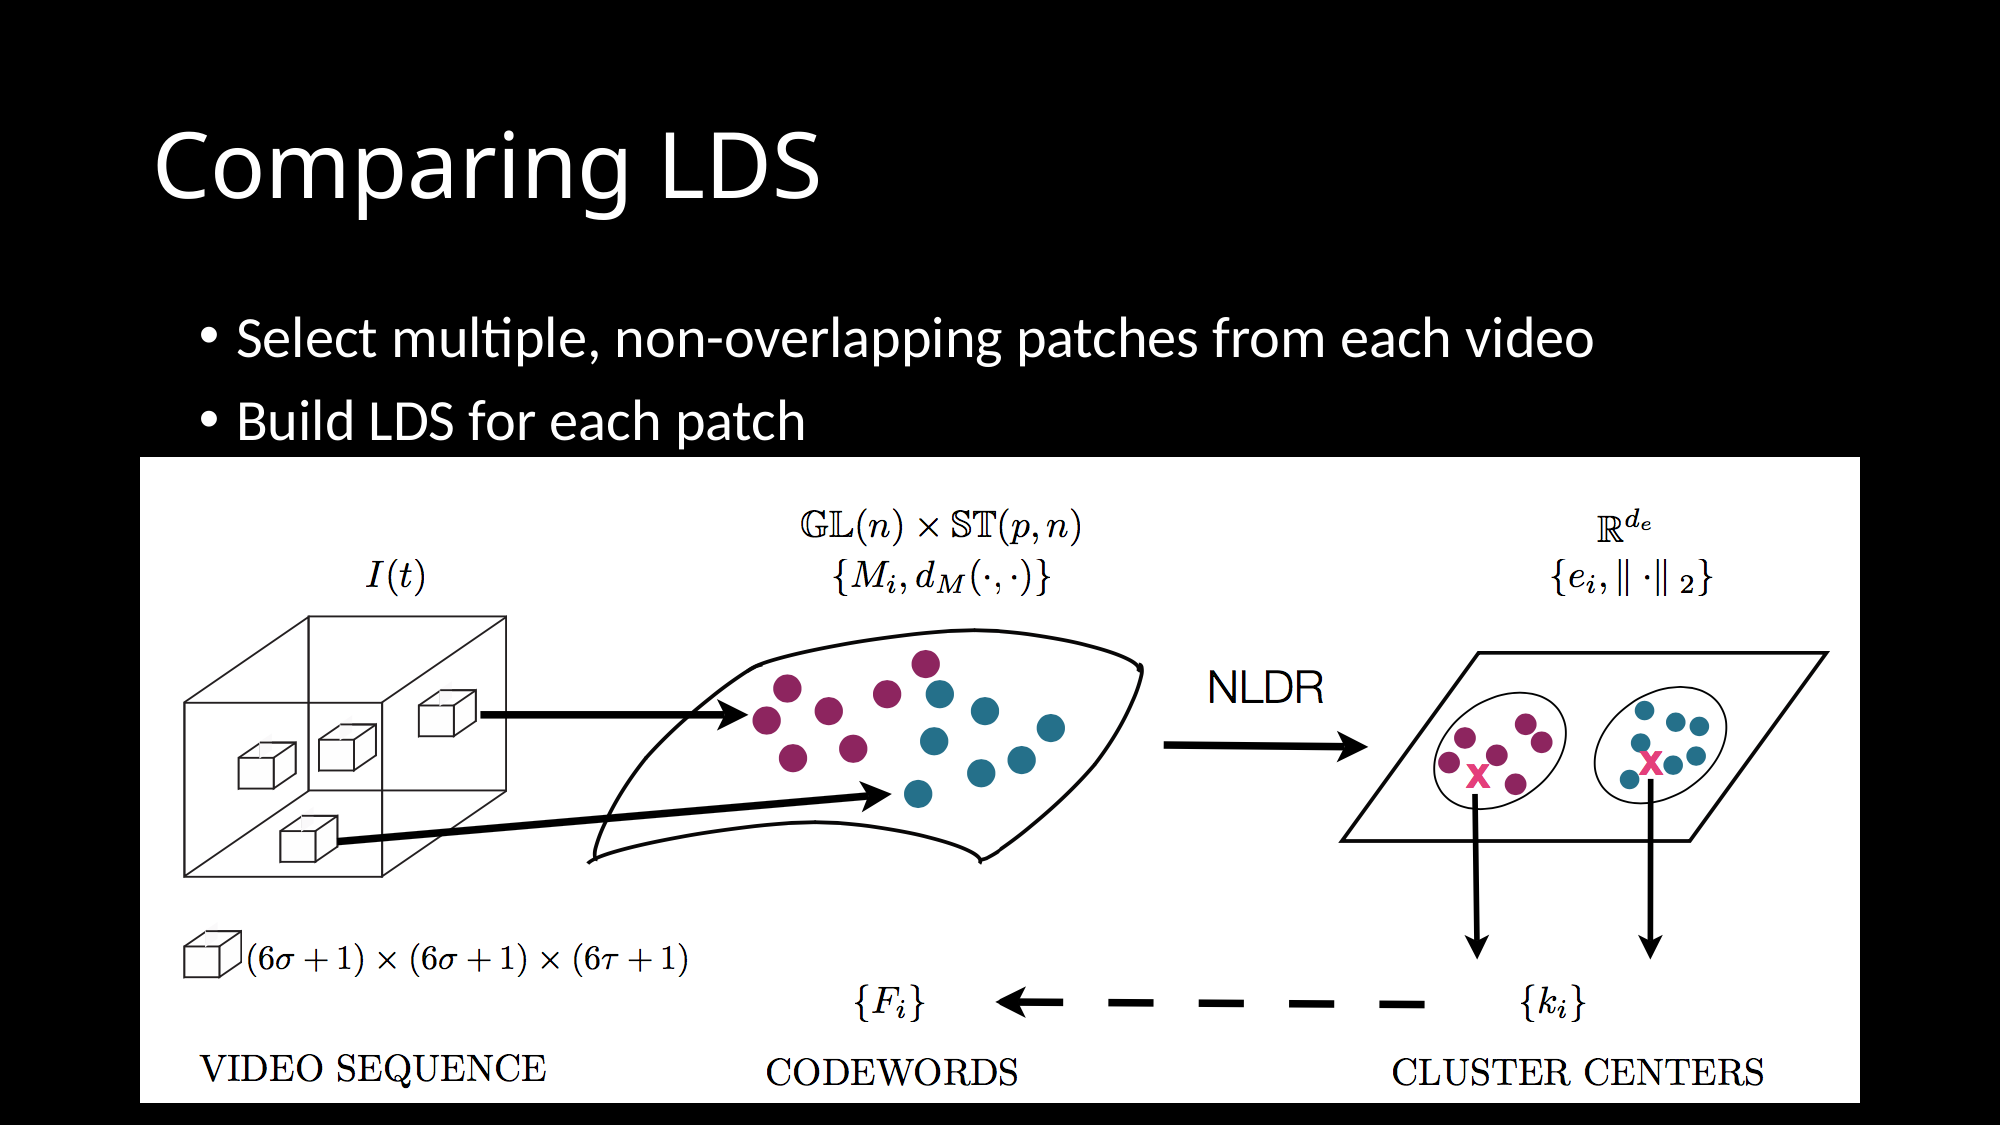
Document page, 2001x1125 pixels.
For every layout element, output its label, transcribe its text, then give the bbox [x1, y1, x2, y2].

picture [140, 457, 1860, 1103]
list Select multiple, non-overlapping patches from each video Build LDS for each patch [183, 299, 1837, 457]
title Comparing LDS [137, 59, 1863, 278]
